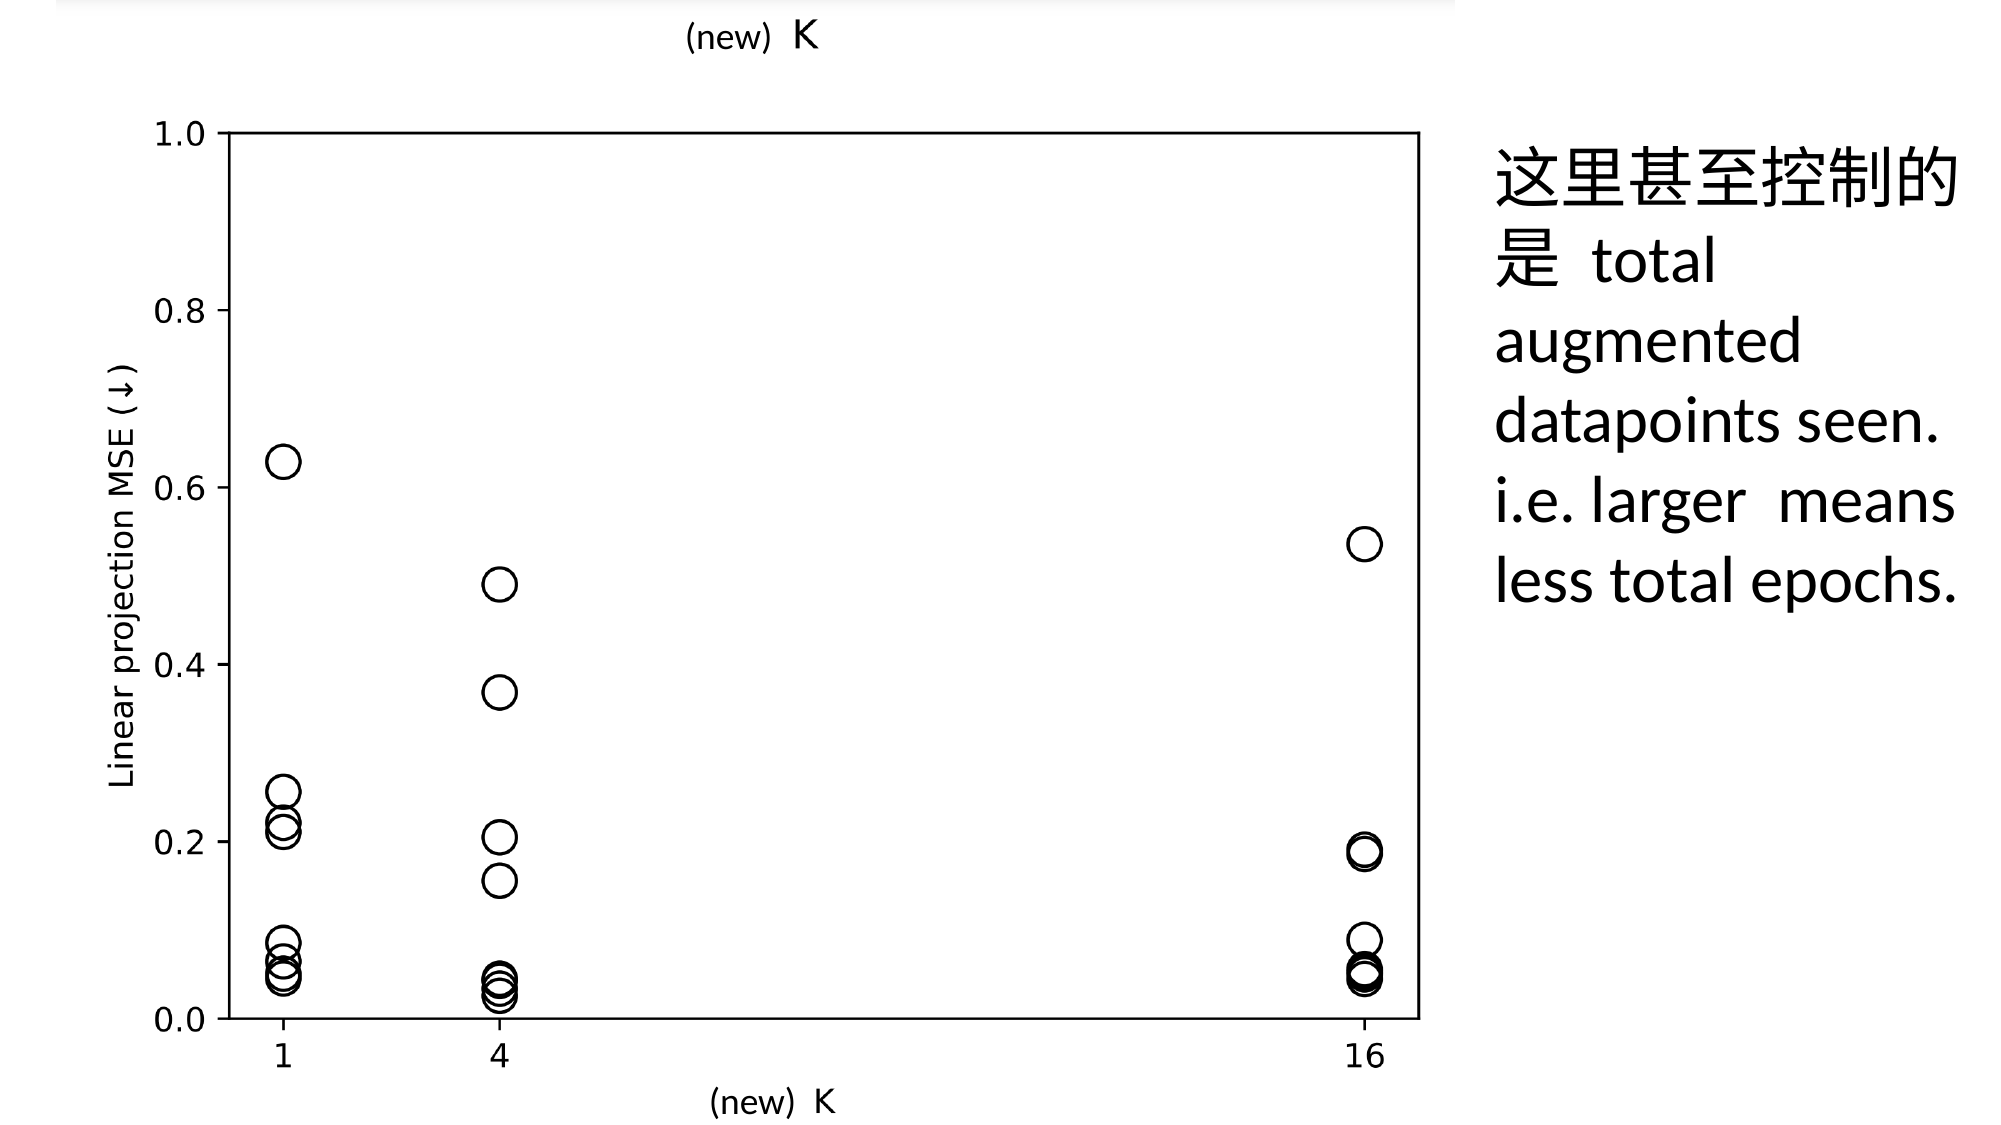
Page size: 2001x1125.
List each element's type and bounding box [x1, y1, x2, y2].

text_box [56, 0, 1455, 1125]
